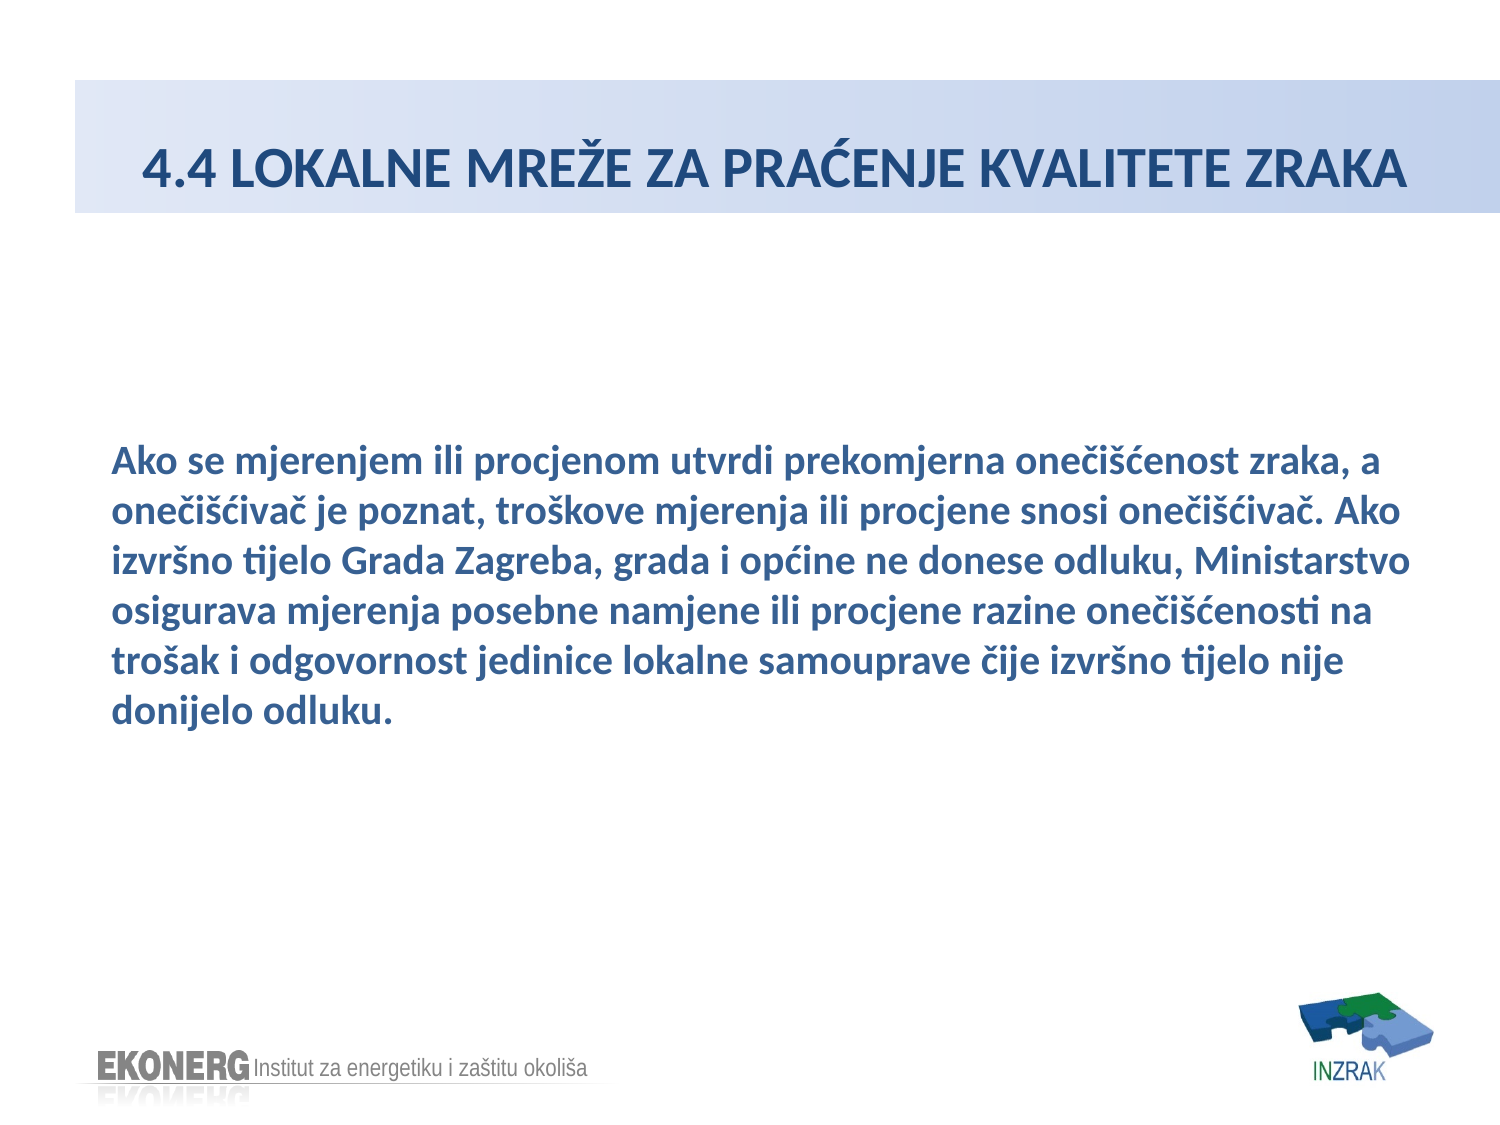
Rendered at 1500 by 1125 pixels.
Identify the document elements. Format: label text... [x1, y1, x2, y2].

text_box Ako se mjerenjem ili procjenom utvrdi prekomjerna onečišćenost zraka, a onečišćivač je poznat, troškove mjerenja ili procjene snosi onečišćivač. Ako izvršno tijelo Grada Zagreba, grada i općine ne donese odluku, Ministarstvo osigurava mjerenja posebne namjene ili procjene razine onečišćenosti na trošak i odgovornost jedinice lokalne samouprave čije izvršno tijelo nije donijelo odluku. [96, 425, 1439, 790]
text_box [61, 1038, 636, 1112]
title 4.4 LOKALNE MREŽE ZA PRAĆENJE KVALITETE ZRAKA [75, 80, 1500, 213]
picture [1298, 992, 1434, 1088]
